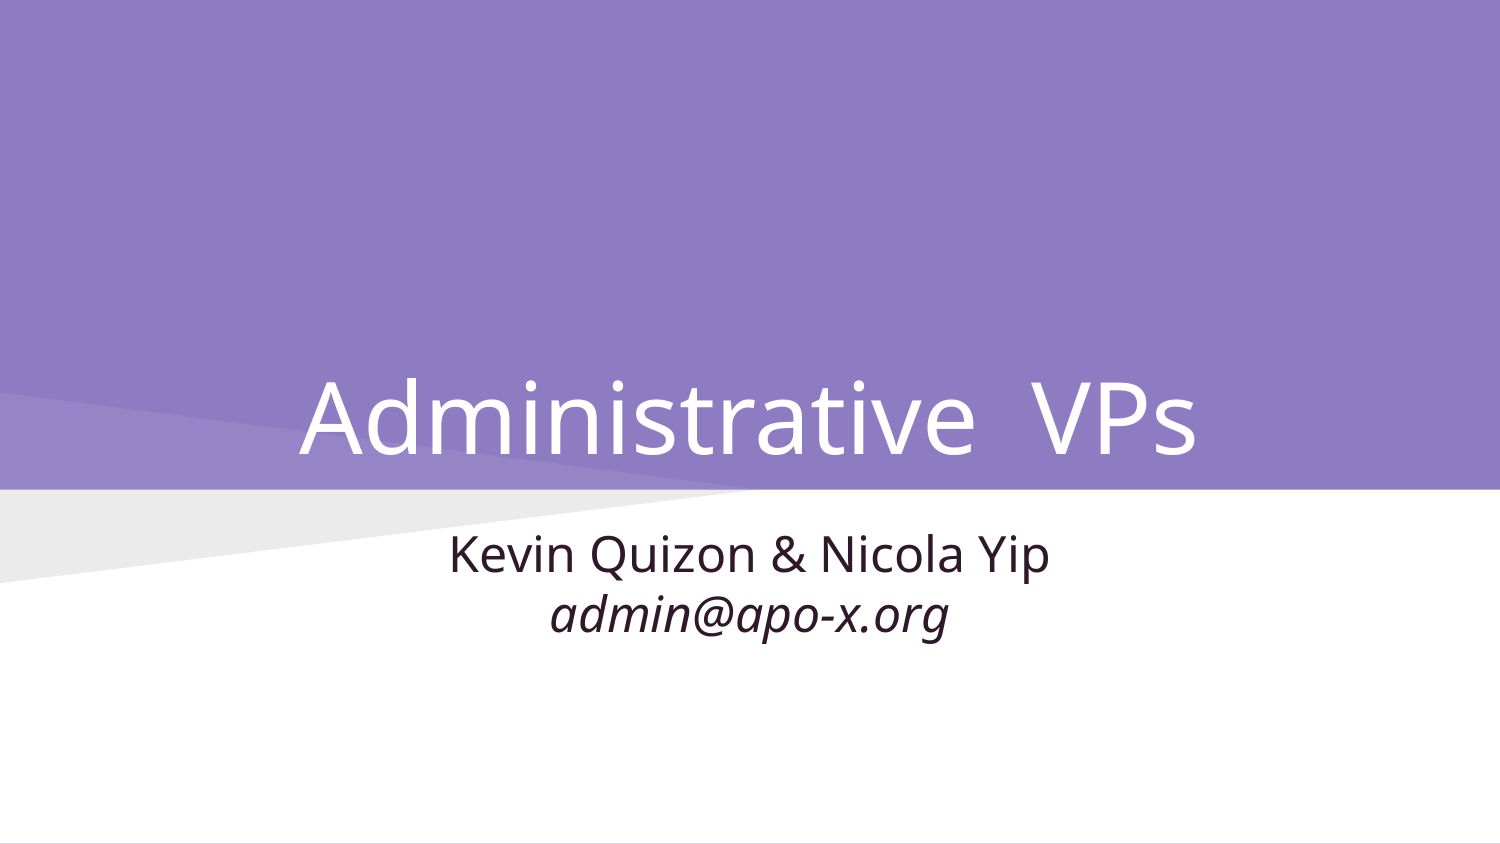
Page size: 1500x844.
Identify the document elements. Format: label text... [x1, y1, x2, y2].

subtitle Kevin Quizon & Nicola Yip admin@apo-x.org [112, 507, 1388, 617]
title Administrative VPs [112, 286, 1388, 490]
